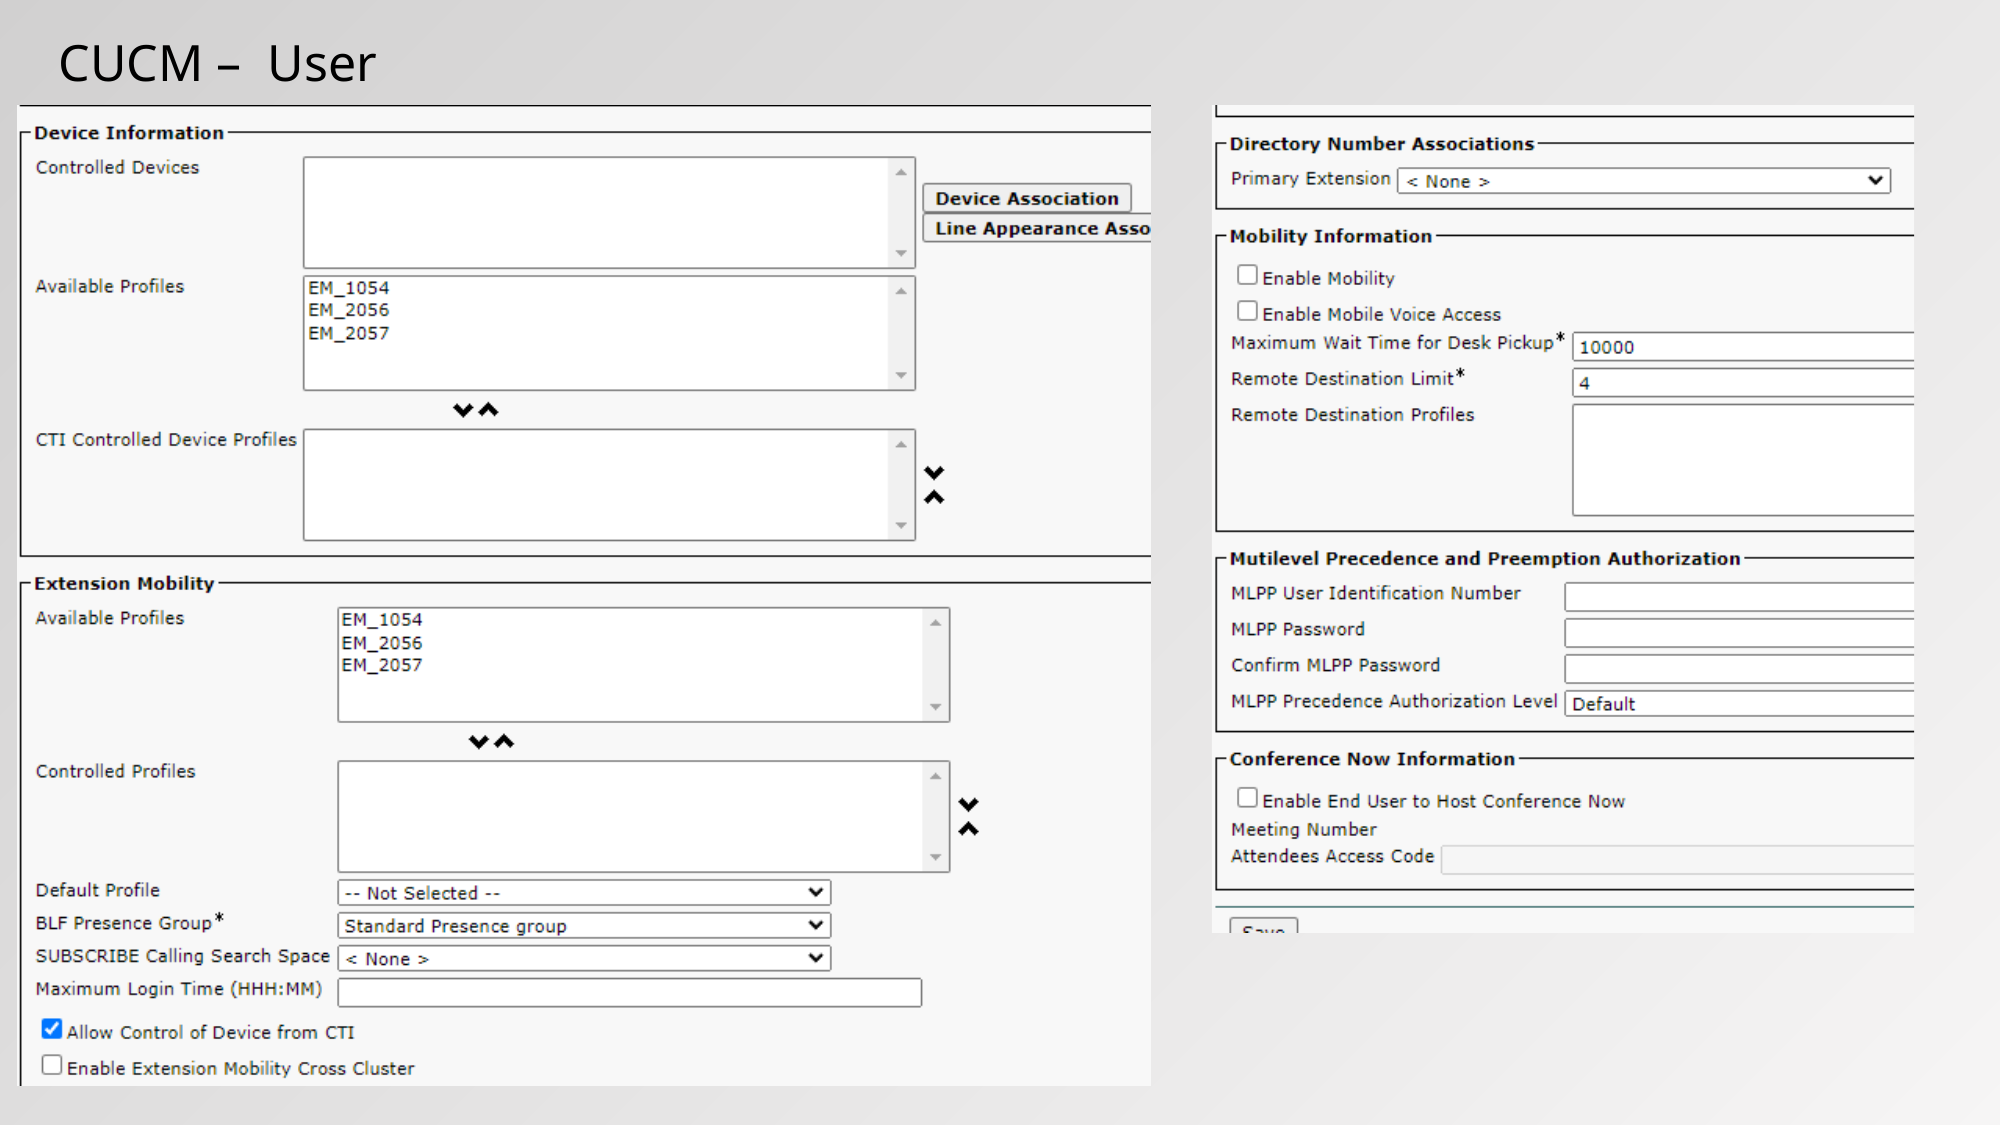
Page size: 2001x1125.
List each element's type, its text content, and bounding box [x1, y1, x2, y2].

picture [17, 105, 1151, 1086]
title CUCM – User [43, 24, 1712, 106]
picture [1211, 105, 1915, 933]
